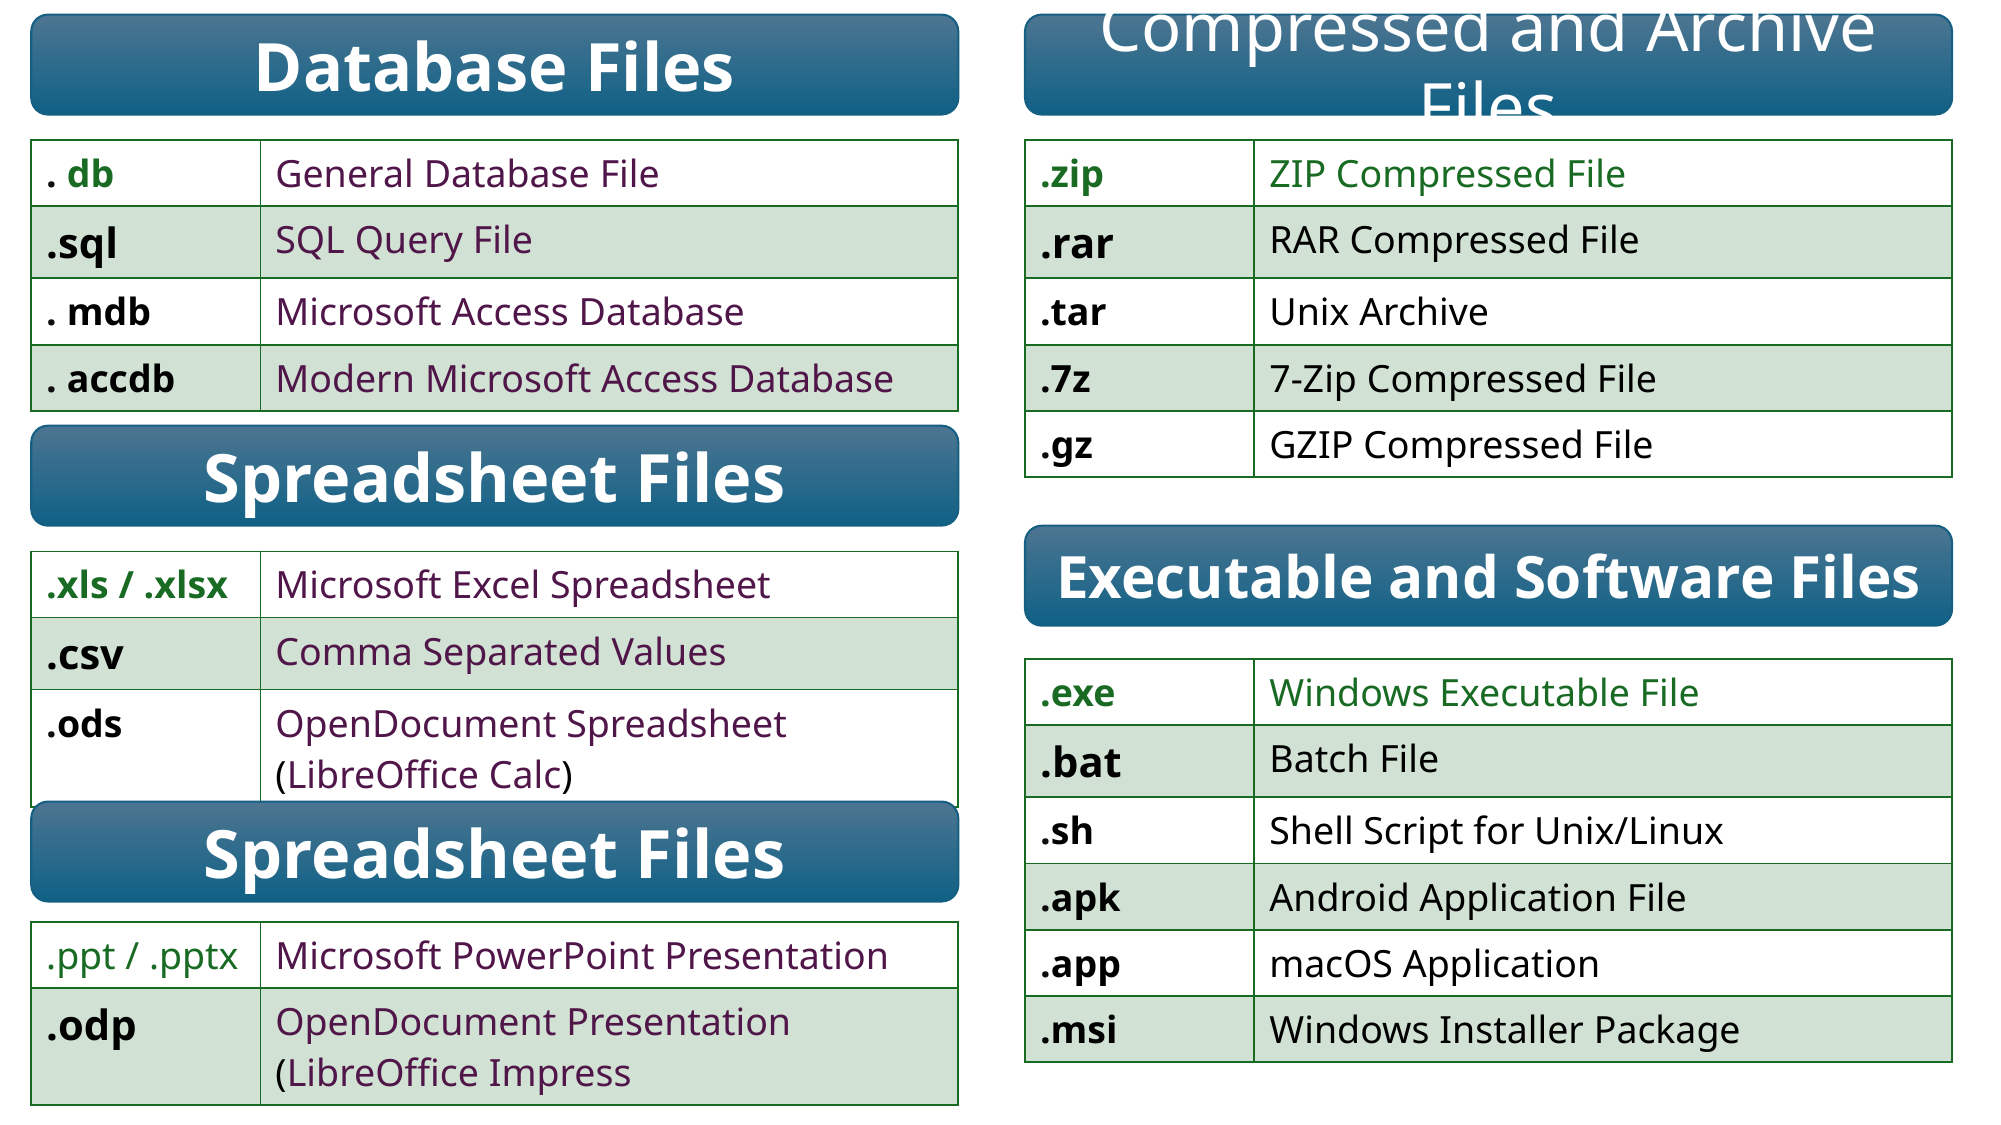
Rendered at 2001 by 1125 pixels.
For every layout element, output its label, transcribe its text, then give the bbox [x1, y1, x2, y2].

table_cell .7z [1026, 346, 1253, 410]
table_cell .msi [1026, 997, 1253, 1061]
text_box Spreadsheet Files [30, 424, 960, 527]
table_cell OpenDocument Spreadsheet (LibreOffice Calc) [261, 690, 957, 806]
table_cell .tar [1026, 279, 1253, 344]
table_header Microsoft PowerPoint Presentation [261, 923, 957, 987]
table_cell .csv [32, 618, 260, 689]
table_header ZIP Compressed File [1255, 141, 1951, 205]
text_box Executable and Software Files [1023, 524, 1954, 627]
table_cell Android Application File [1255, 864, 1951, 929]
table_header .exe [1026, 660, 1253, 724]
text_box Database Files [30, 13, 960, 116]
table_cell .gz [1026, 412, 1253, 476]
table_cell .app [1026, 931, 1253, 995]
table_header . db [32, 141, 260, 205]
table_cell Windows Installer Package [1255, 997, 1951, 1061]
table_cell .apk [1026, 864, 1253, 929]
table_cell Modern Microsoft Access Database [261, 346, 957, 410]
table_cell Shell Script for Unix/Linux [1255, 798, 1951, 863]
table_header .xls / .xlsx [32, 552, 260, 617]
table_cell OpenDocument Presentation (LibreOffice Impress [261, 989, 957, 1104]
table_cell Microsoft Access Database [261, 279, 957, 344]
text_box Spreadsheet Files [30, 800, 960, 903]
table_cell Comma Separated Values [261, 618, 957, 689]
table_header General Database File [261, 141, 957, 205]
table_cell .sh [1026, 798, 1253, 863]
table_header .ppt / .pptx [32, 923, 260, 987]
table_cell macOS Application [1255, 931, 1951, 995]
table_cell . accdb [32, 346, 260, 410]
table_cell 7-Zip Compressed File [1255, 346, 1951, 410]
table_cell .bat [1026, 726, 1253, 796]
table_cell . mdb [32, 279, 260, 344]
table_cell .ods [32, 690, 260, 806]
table_cell Batch File [1255, 726, 1951, 796]
table_header .zip [1026, 141, 1253, 205]
table_cell Unix Archive [1255, 279, 1951, 344]
table_cell .odp [32, 989, 260, 1104]
text_box Compressed and Archive Files [1023, 13, 1954, 116]
table_cell RAR Compressed File [1255, 207, 1951, 277]
table_cell .sql [32, 207, 260, 277]
table_header Microsoft Excel Spreadsheet [261, 552, 957, 617]
table_cell SQL Query File [261, 207, 957, 277]
table_cell .rar [1026, 207, 1253, 277]
table_cell GZIP Compressed File [1255, 412, 1951, 476]
table_header Windows Executable File [1255, 660, 1951, 724]
